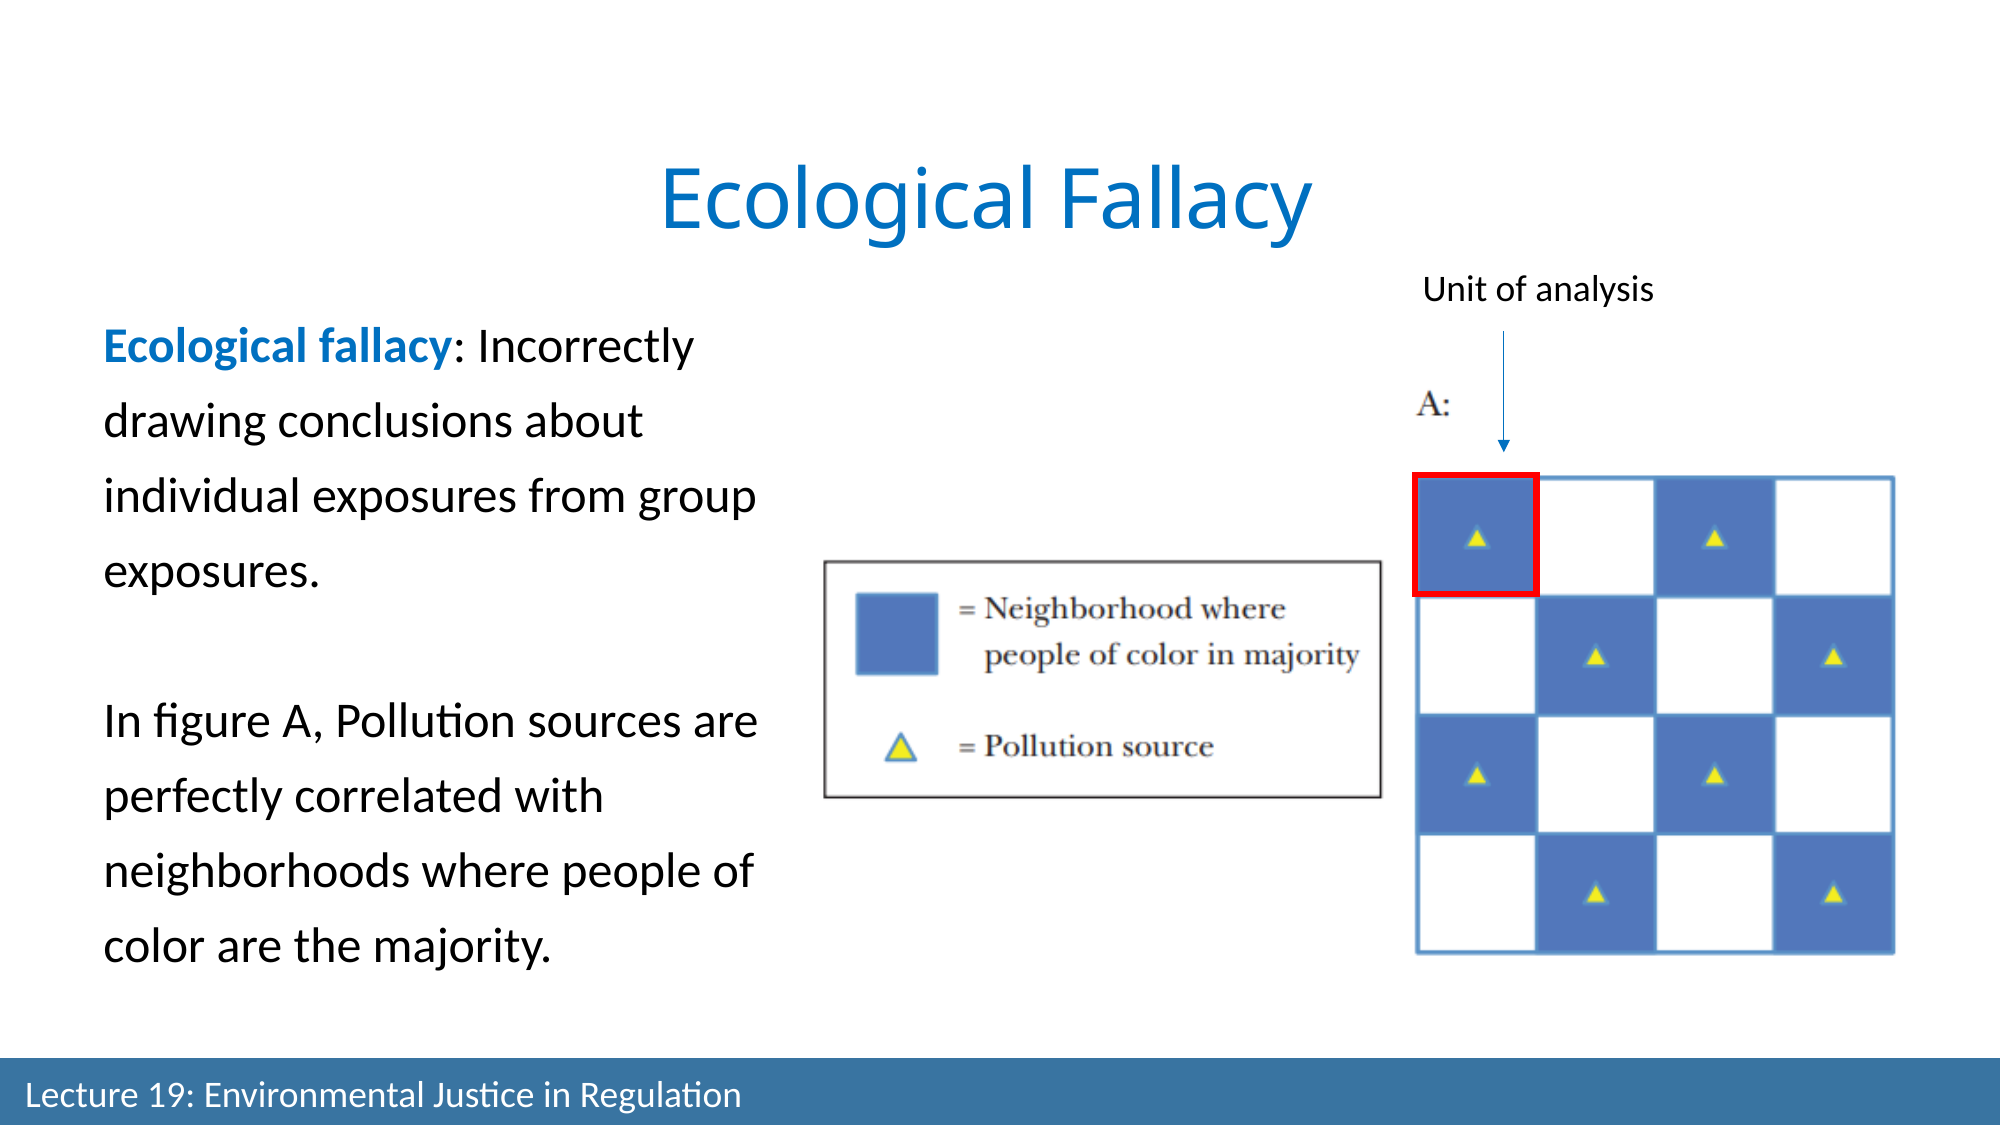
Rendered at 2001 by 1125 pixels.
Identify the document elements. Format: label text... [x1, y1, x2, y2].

picture [792, 347, 1938, 1000]
text_box Ecological Fallacy [393, 0, 1579, 254]
text_box Ecological fallacy: Incorrectly drawing conclusions about individual exposures from group exposures. In figure A, Pollution sources are perfectly correlated with neighborhoods where people of color are the majority. [88, 290, 793, 980]
text_box Unit of analysis [1407, 256, 1716, 316]
